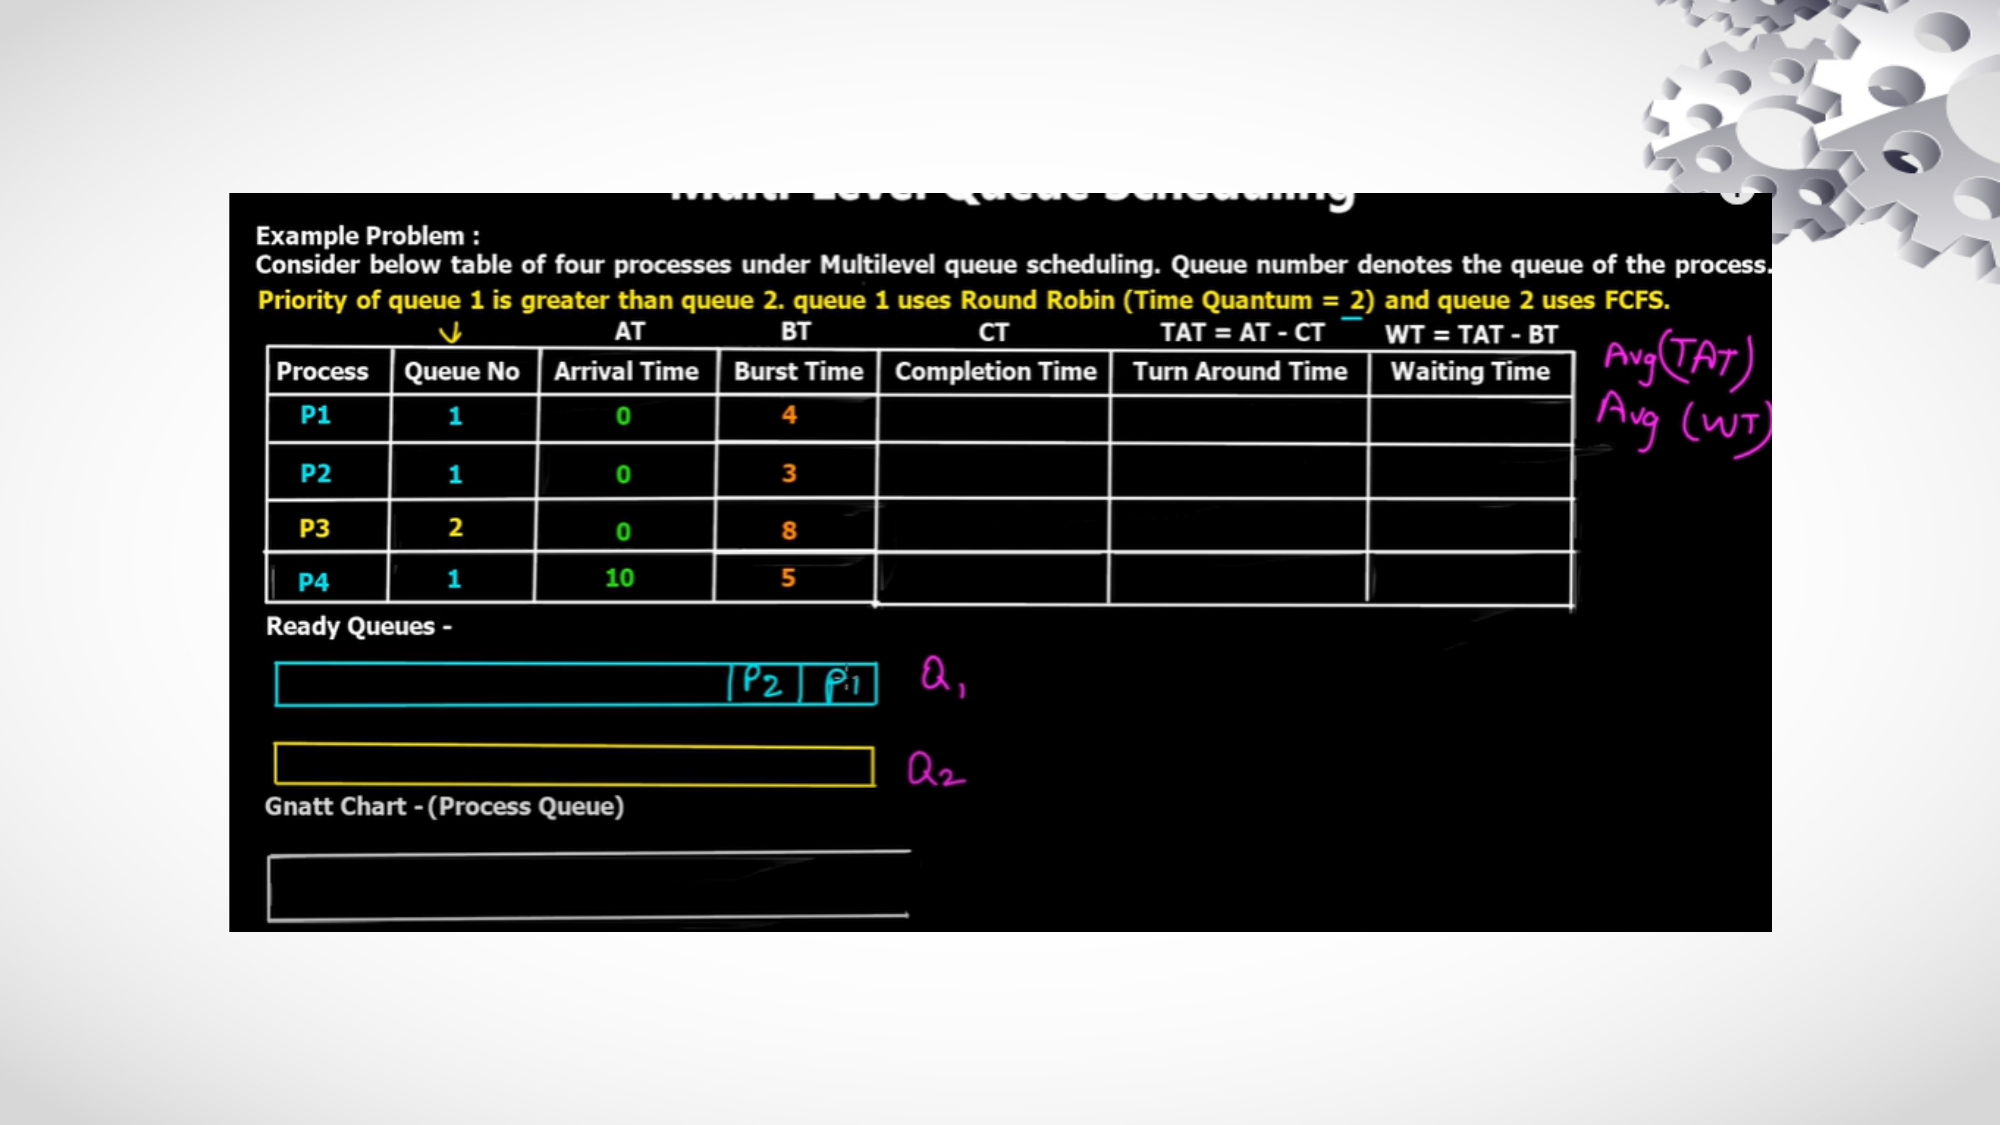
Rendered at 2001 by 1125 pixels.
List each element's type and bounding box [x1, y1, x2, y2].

picture [0, 0, 2000, 1125]
list [228, 193, 1772, 932]
